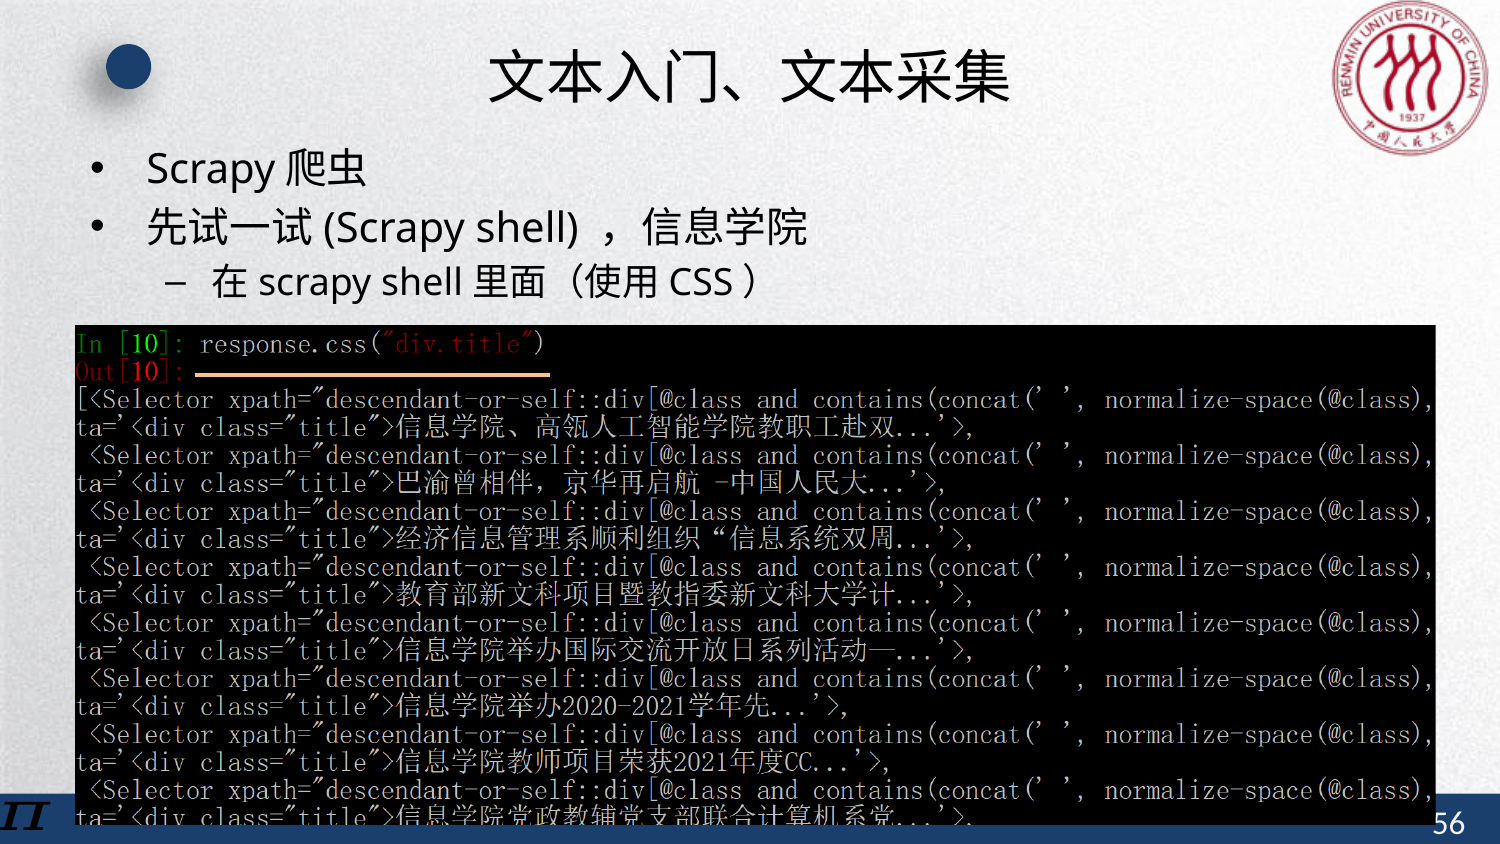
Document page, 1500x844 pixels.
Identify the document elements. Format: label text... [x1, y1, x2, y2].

picture [0, 0, 1500, 825]
title 文本入门、文本采集 [75, 33, 1425, 116]
list Scrapy爬虫 先试一试(Scrapy shell) ，信息学院 在scrapy shell里面（使用CSS） [75, 134, 1425, 324]
